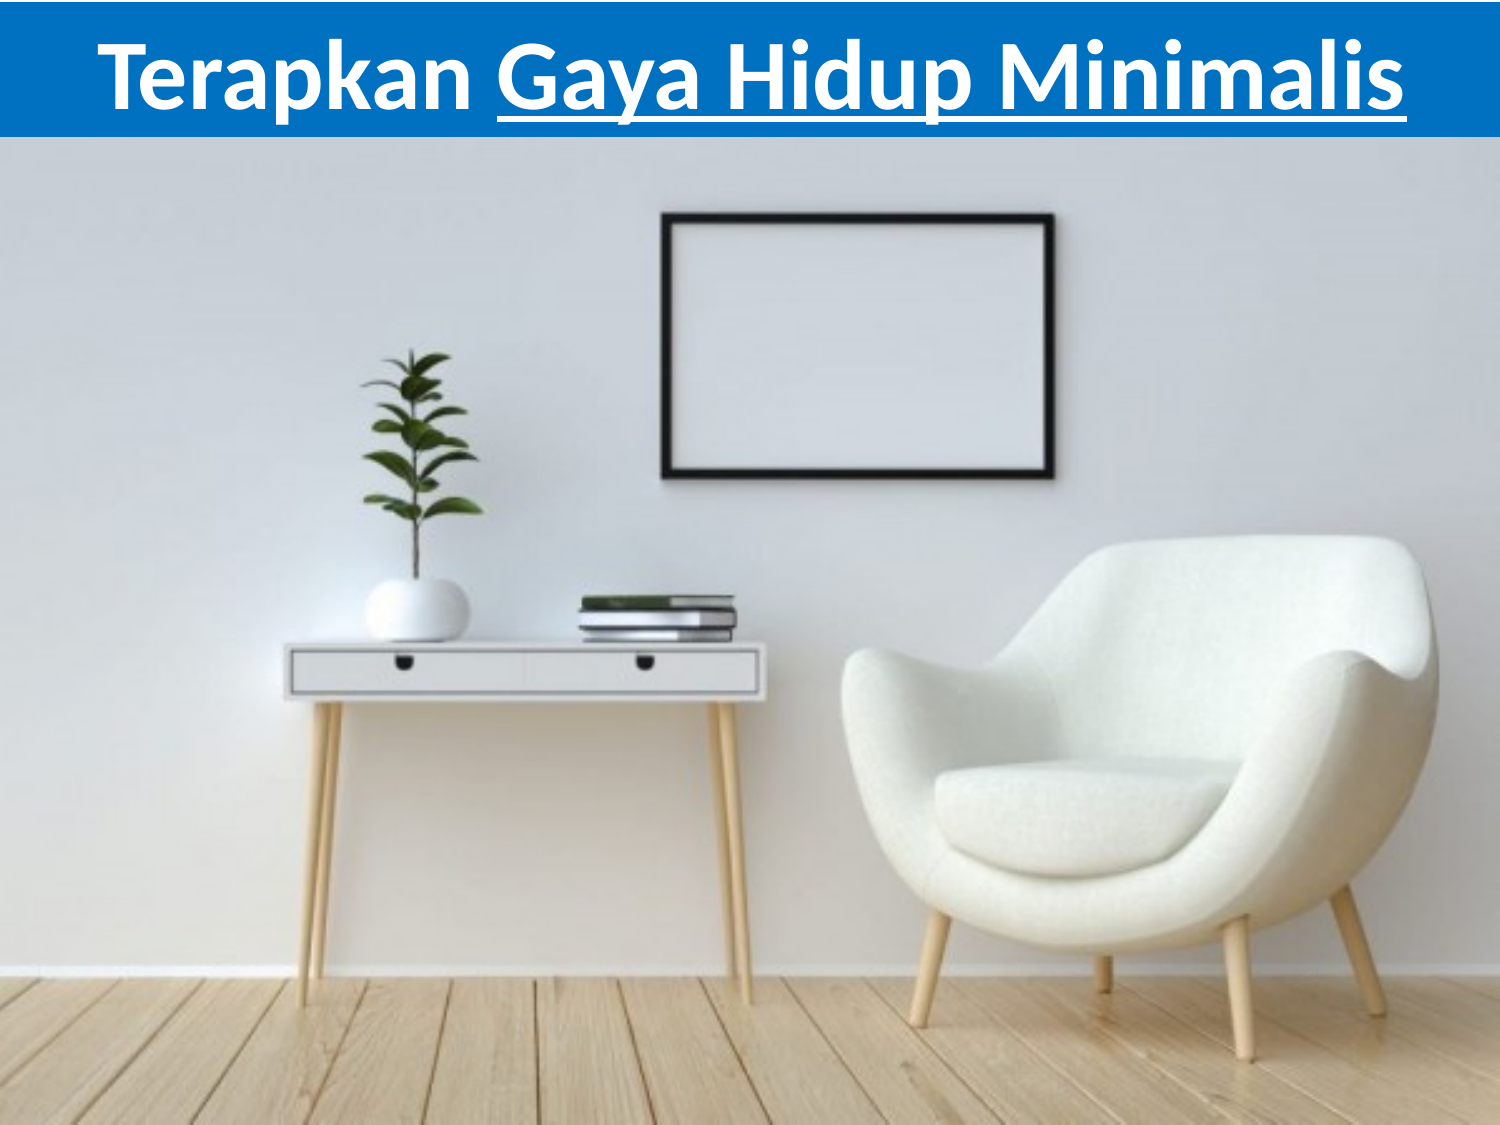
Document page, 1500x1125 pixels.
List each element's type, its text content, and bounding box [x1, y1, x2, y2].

picture [0, 122, 1500, 1125]
text_box Terapkan Gaya Hidup Minimalis [0, 2, 1500, 122]
